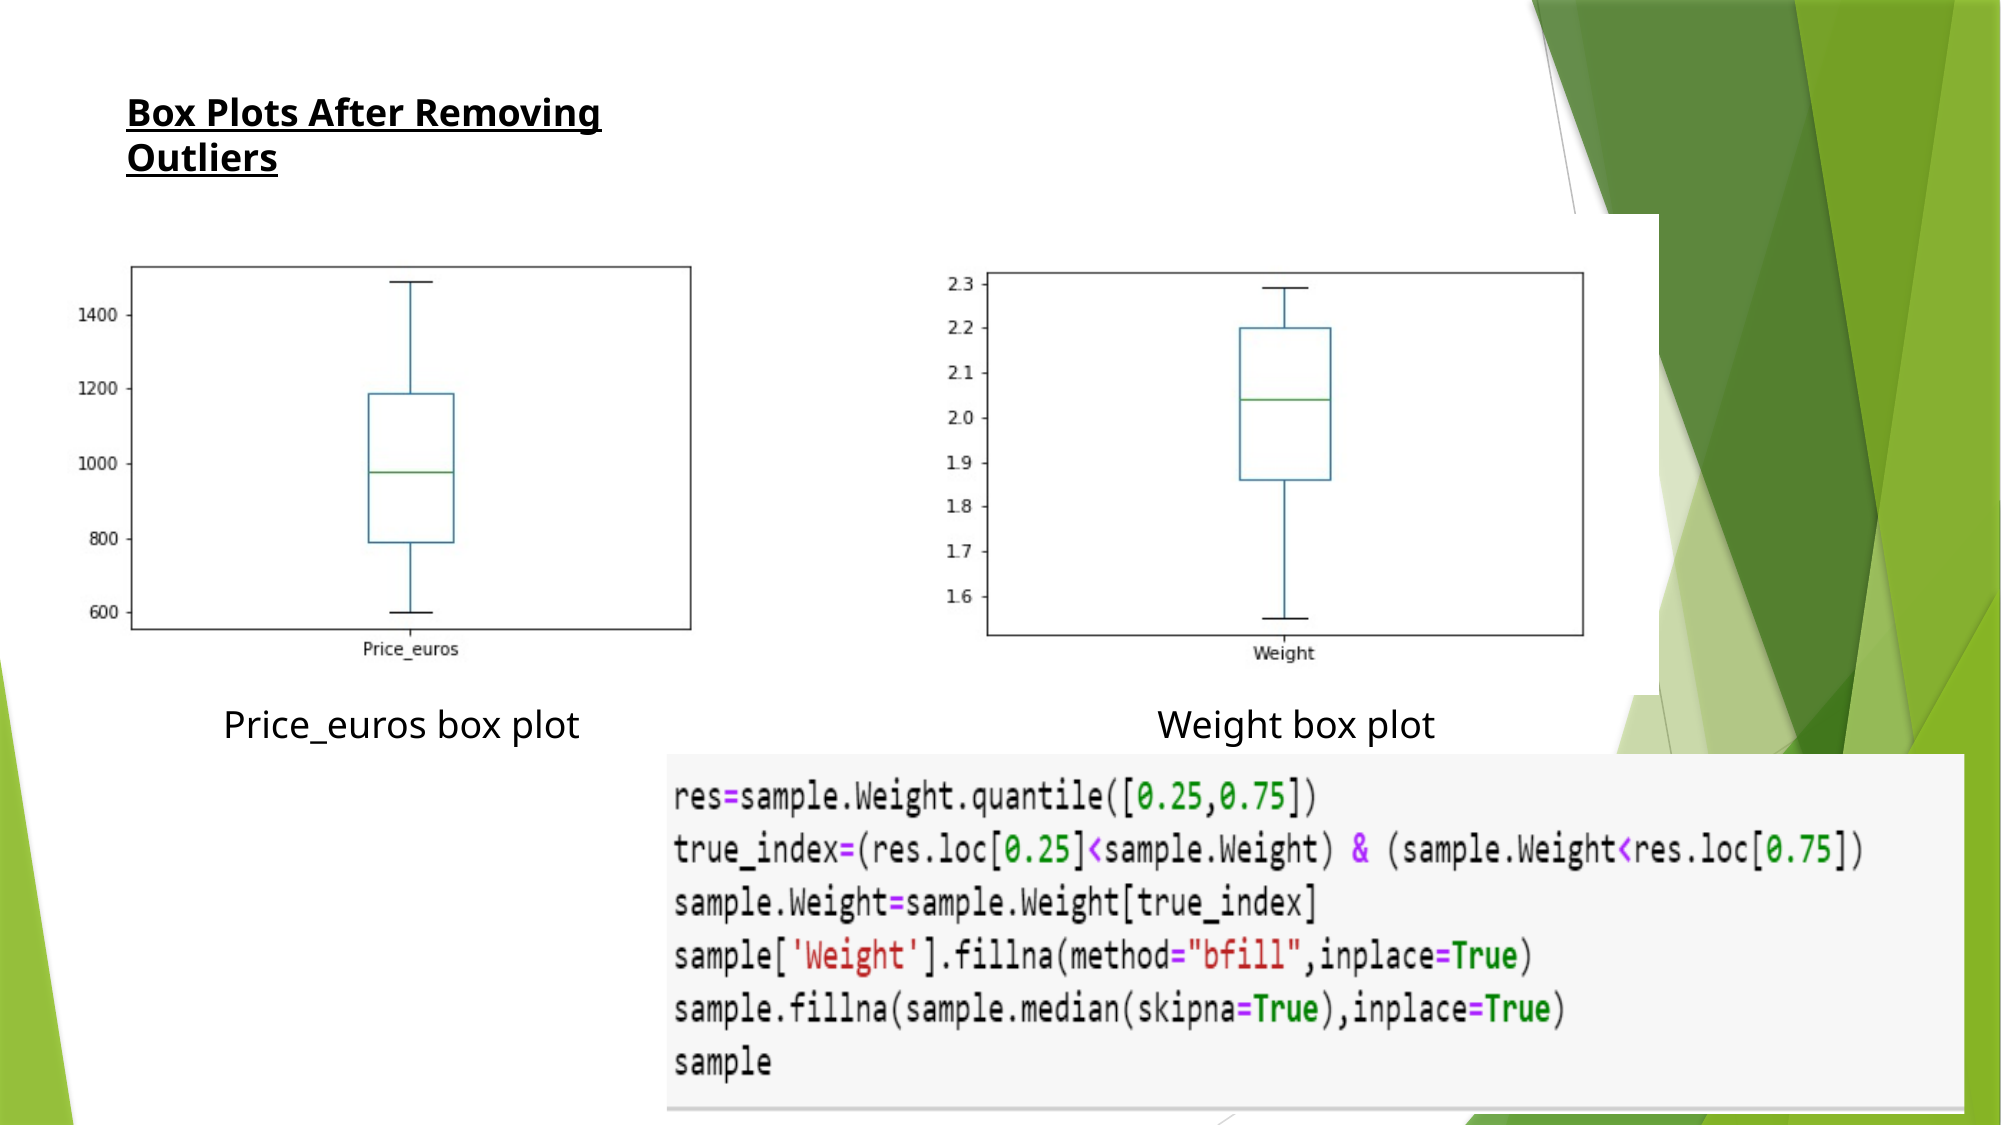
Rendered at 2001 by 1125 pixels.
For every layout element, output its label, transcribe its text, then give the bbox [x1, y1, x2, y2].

text_box Box Plots After Removing Outliers [111, 81, 762, 186]
text_box Price_euros box plot [208, 698, 596, 754]
picture [41, 207, 763, 690]
text_box Weight box plot [1142, 703, 1451, 753]
picture [666, 753, 1965, 1114]
picture [891, 213, 1659, 695]
